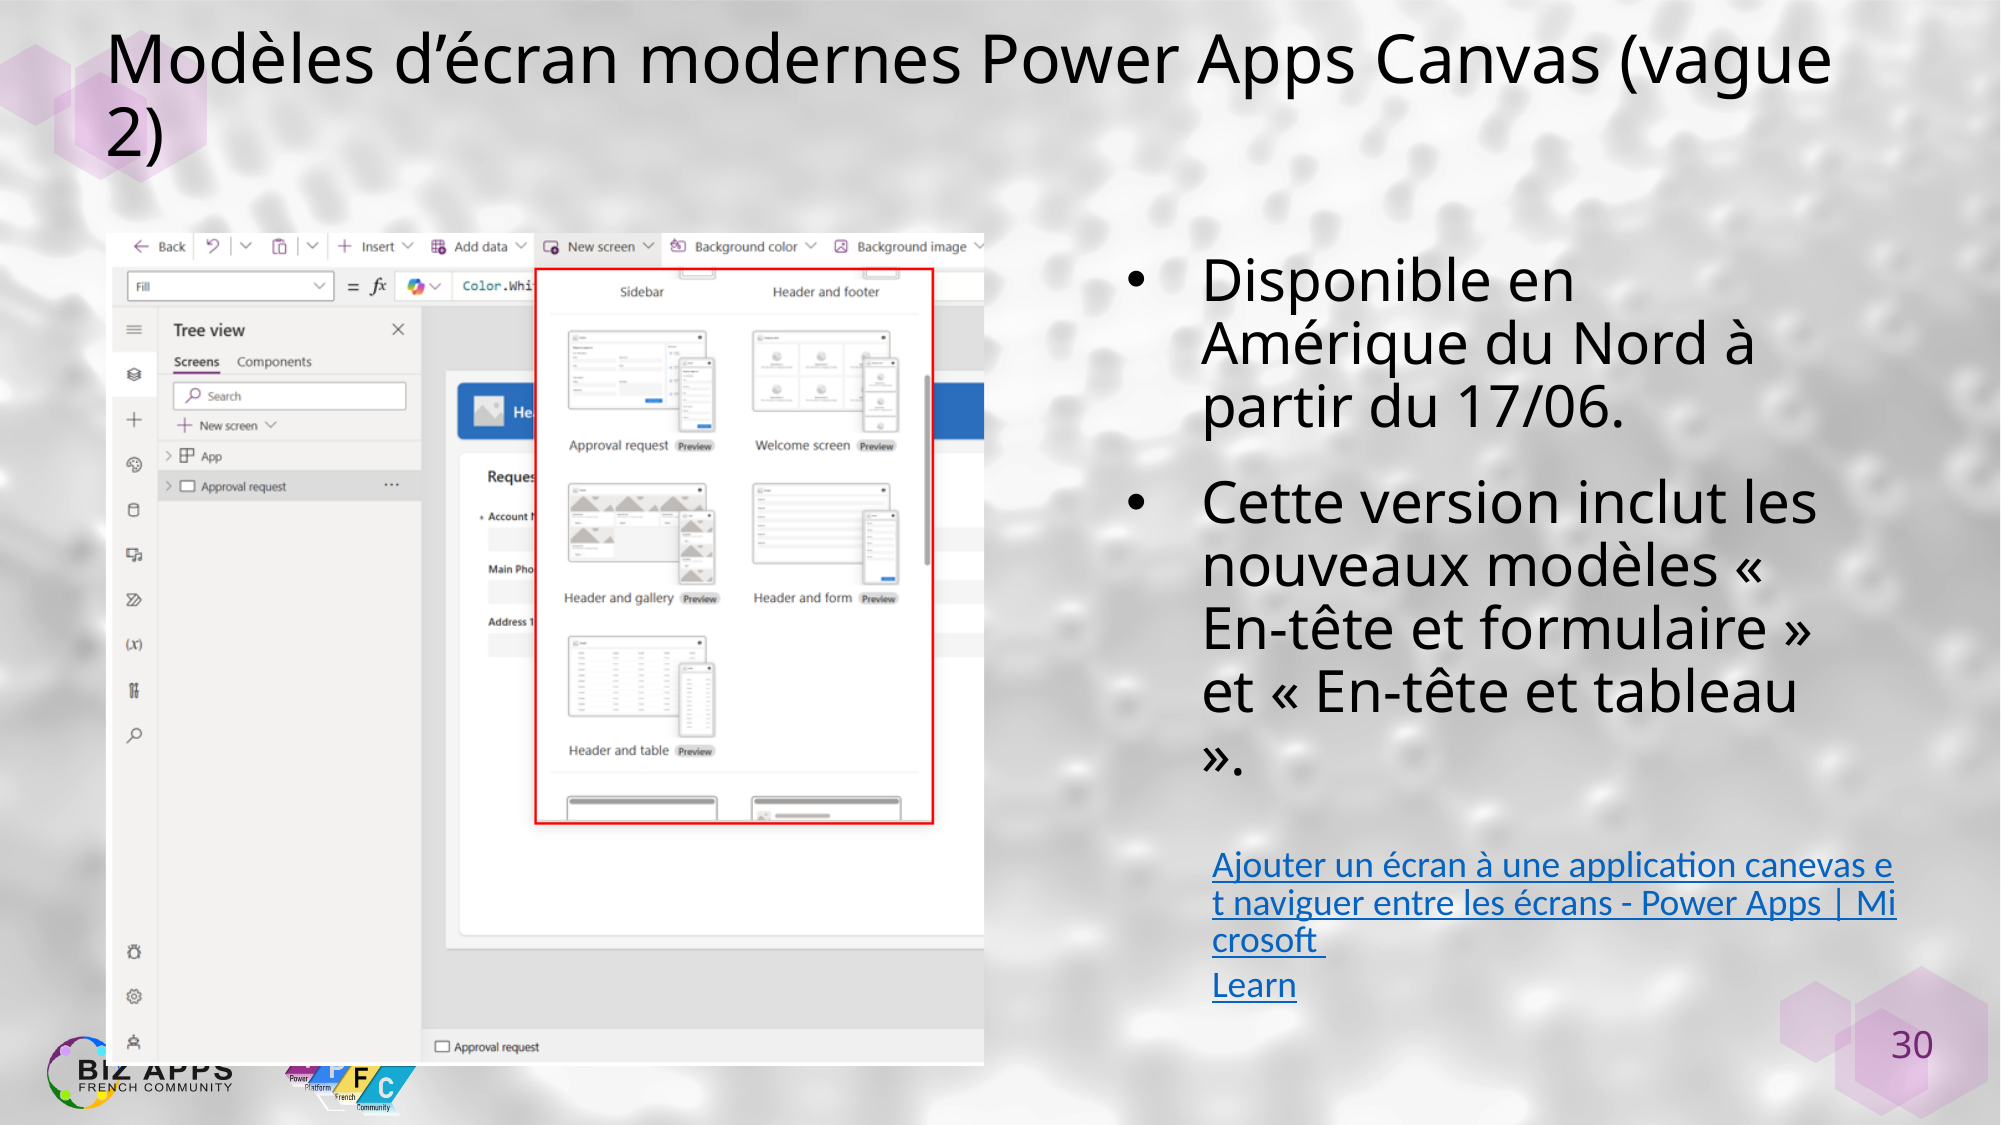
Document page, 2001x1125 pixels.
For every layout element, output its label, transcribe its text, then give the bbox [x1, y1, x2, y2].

picture [0, 0, 2001, 1125]
title Modèles d’écran modernes Power Apps Canvas (vague 2) [90, 17, 1850, 180]
slide_number 30 [1837, 1015, 1988, 1077]
list Disponible en Amérique du Nord à partir du 17/06. Cette version inclut les nouveaux modèles « En-tête et formulaire » et « En-tête et tableau ». [1111, 243, 1863, 1014]
text_box Ajouter un écran à une application canevas et naviguer entre les écrans - Power Apps | Microsoft Learn [1197, 832, 1913, 938]
